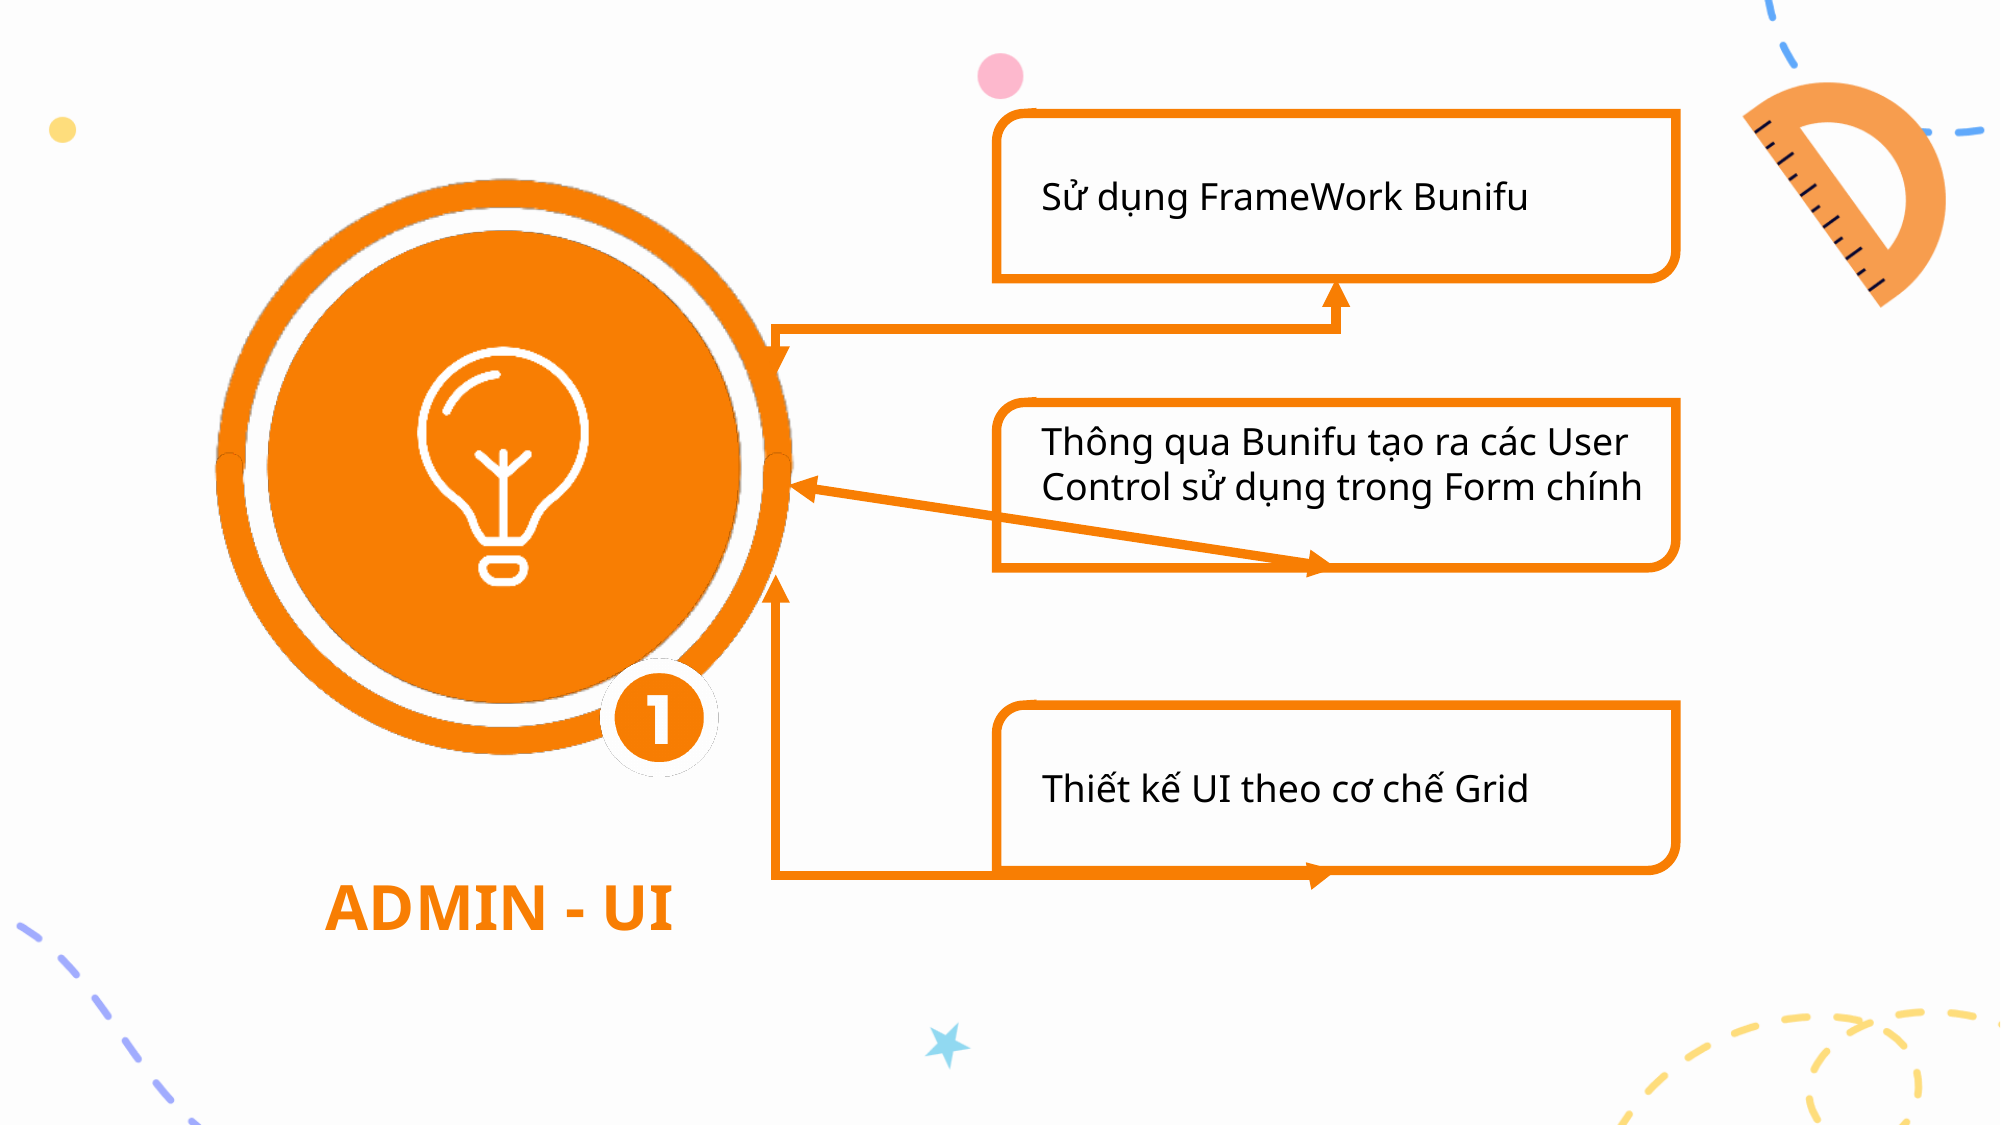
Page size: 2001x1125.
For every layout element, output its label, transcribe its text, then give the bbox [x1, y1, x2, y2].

text_box [998, 400, 1678, 570]
text_box [995, 703, 1678, 873]
text_box [154, 799, 846, 1021]
text_box Thiết kế UI theo cơ chế Grid [1027, 757, 1646, 818]
picture [0, 0, 2001, 1125]
text_box Thông qua Bunifu tạo ra các User Control sử dụng trong Form chính [1026, 410, 1667, 516]
text_box [995, 111, 1678, 281]
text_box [775, 195, 998, 789]
text_box Sử dụng FrameWork Bunifu [1026, 165, 1667, 226]
